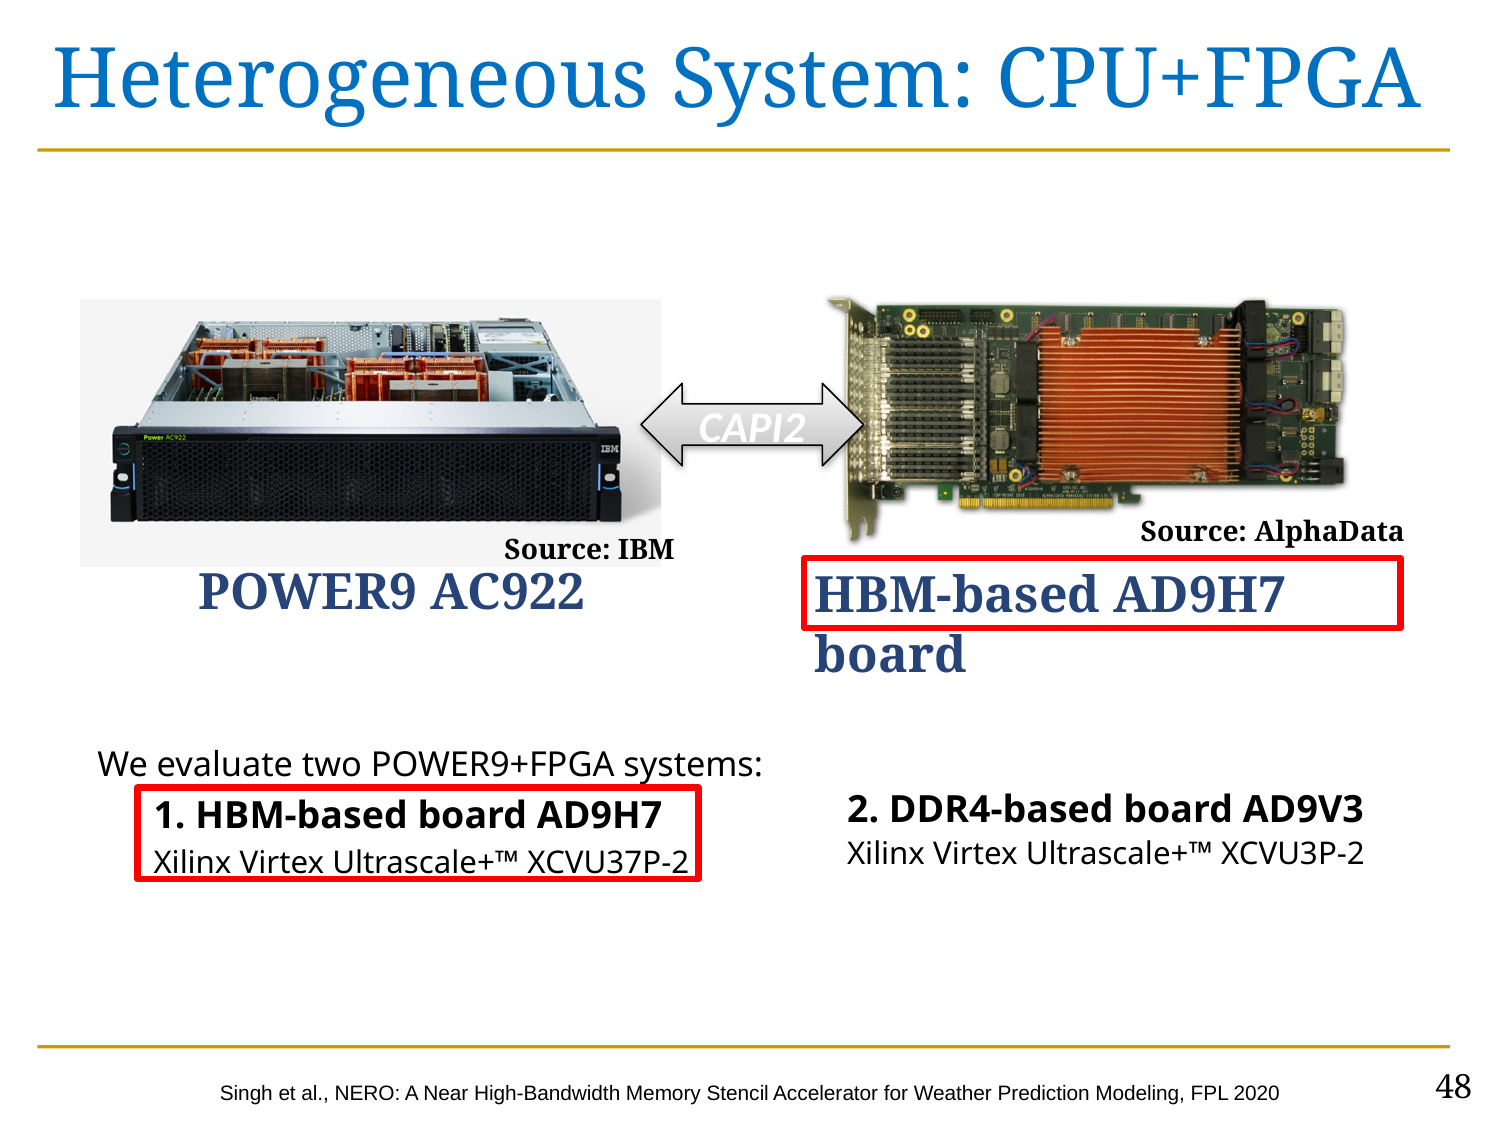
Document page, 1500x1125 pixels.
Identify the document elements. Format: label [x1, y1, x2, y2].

text_box [205, 1049, 1488, 1125]
text_box [135, 785, 700, 881]
text_box [799, 505, 1426, 690]
text_box [183, 523, 699, 628]
picture [79, 299, 662, 567]
text_box [662, 382, 807, 467]
text_box [757, 777, 1424, 988]
title [37, 0, 1451, 150]
picture [807, 225, 1366, 598]
list [81, 734, 947, 893]
